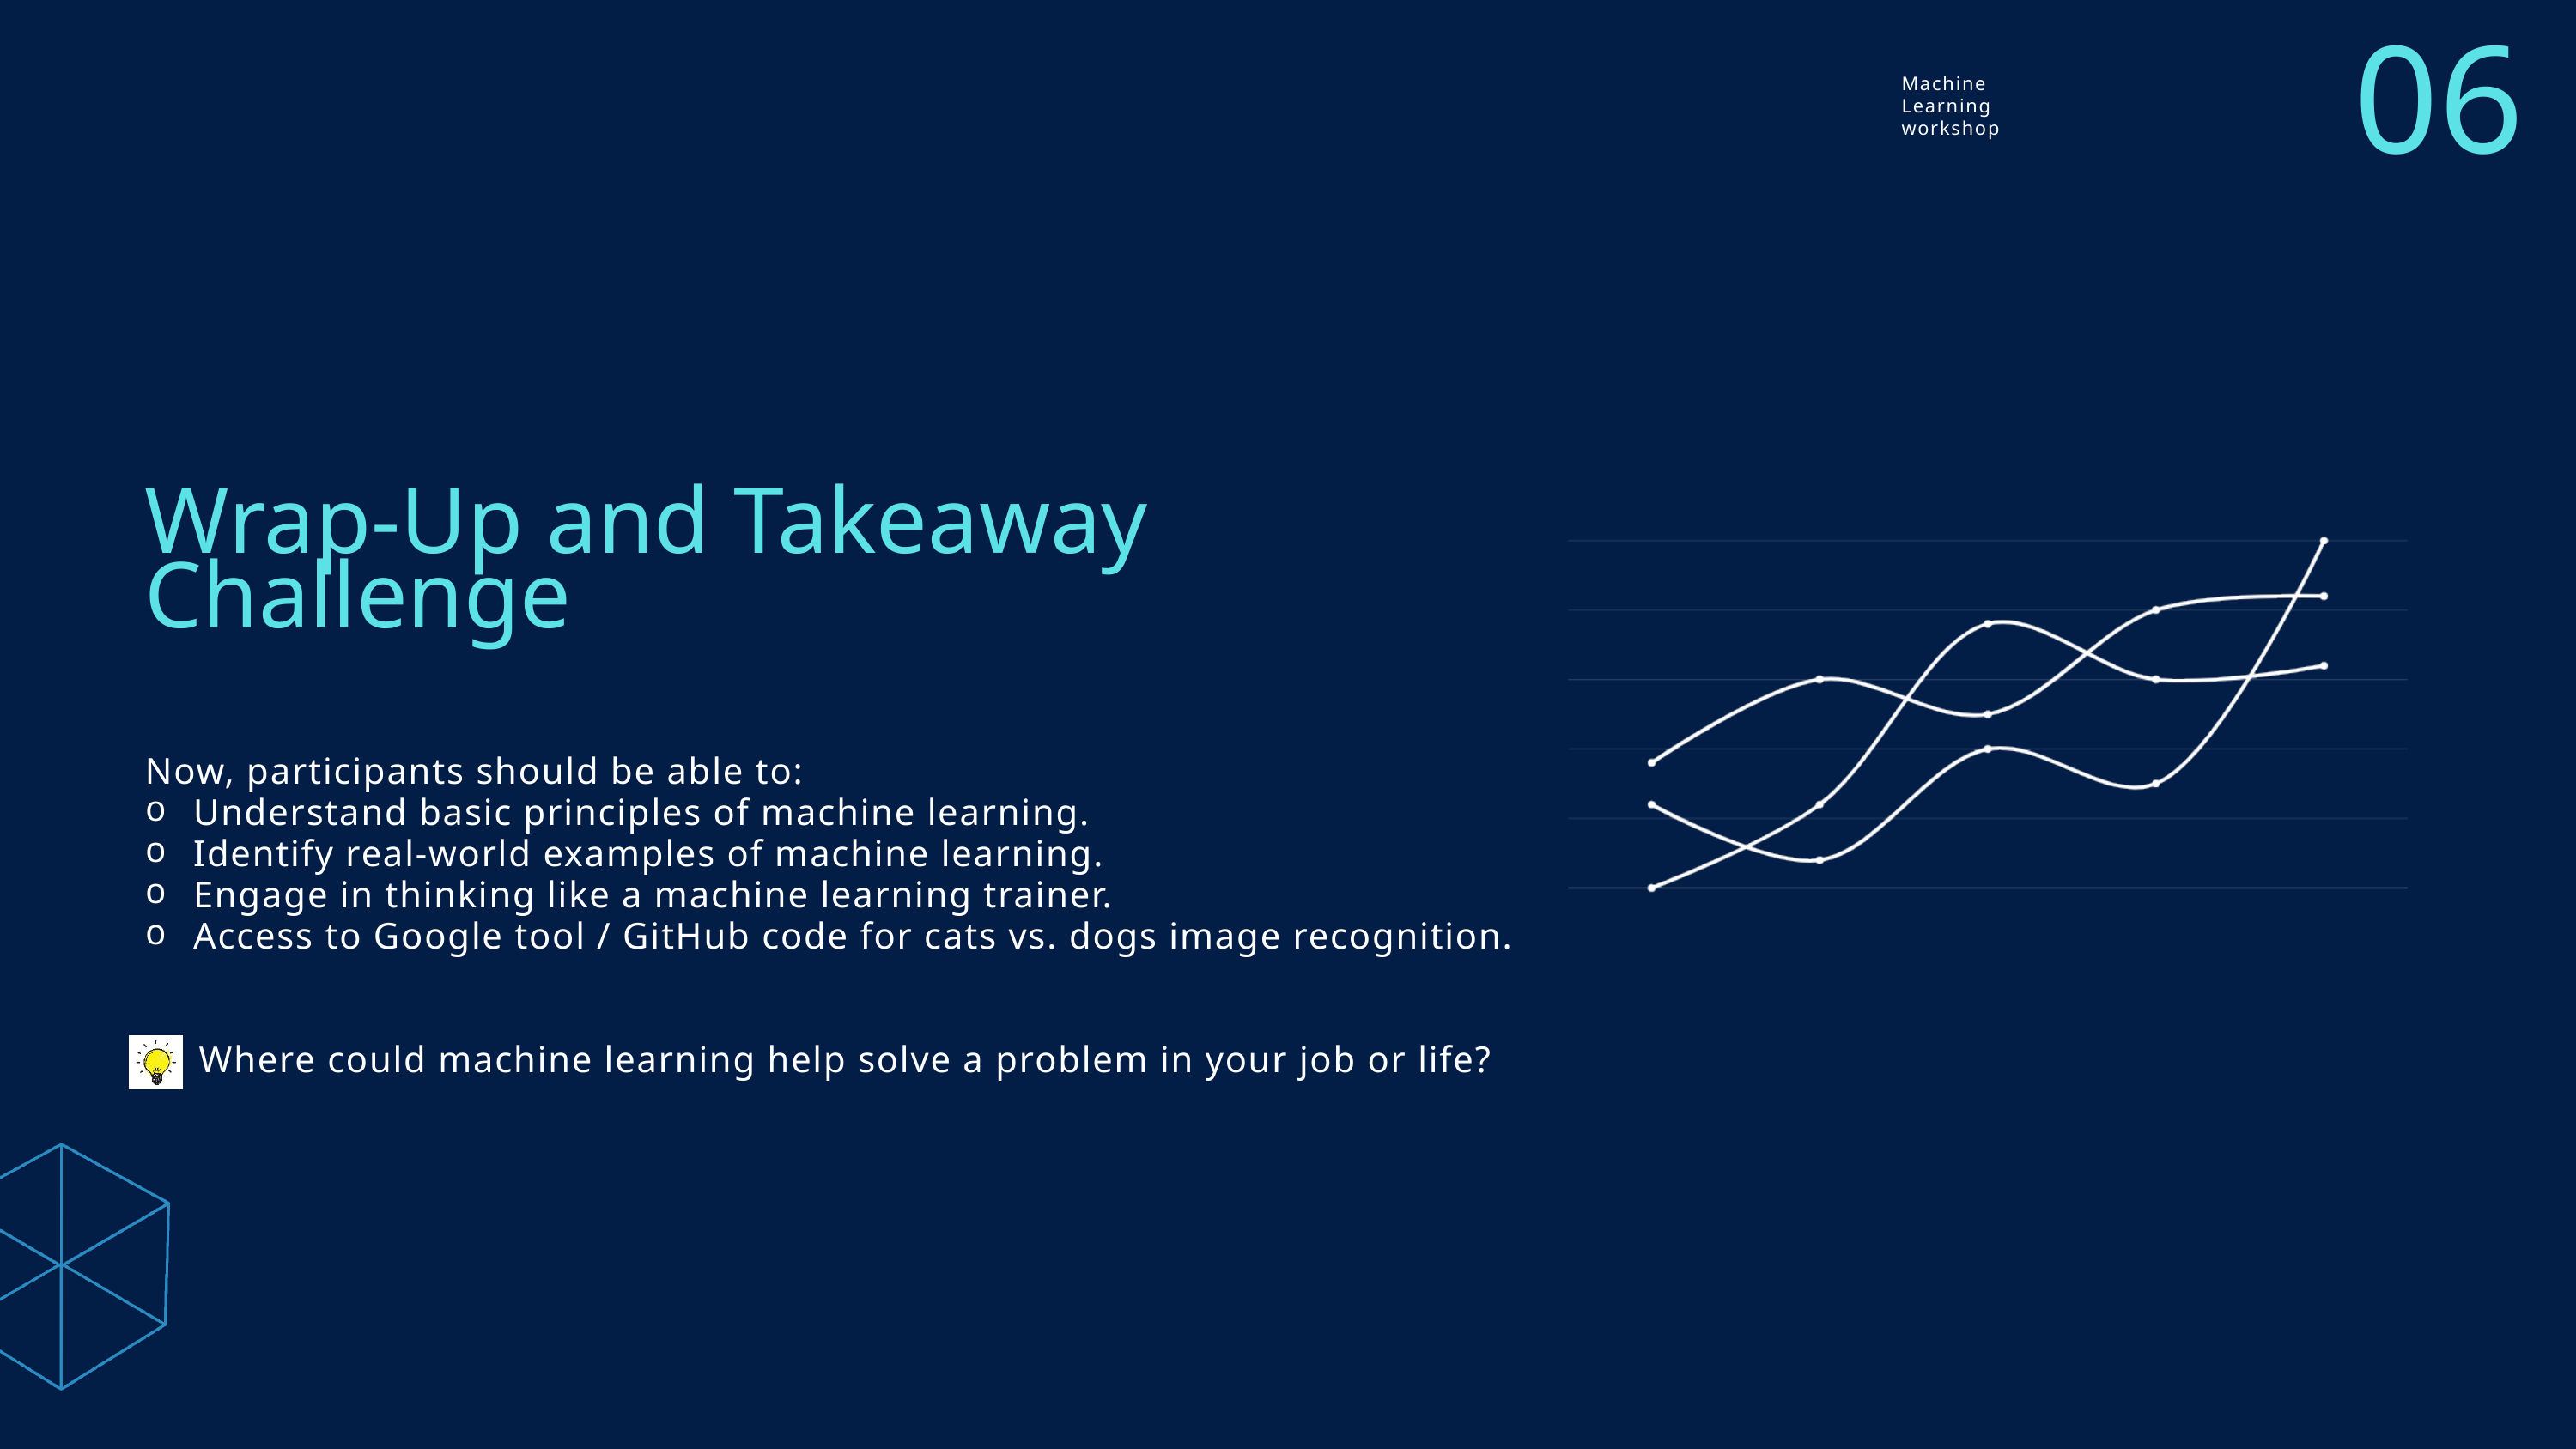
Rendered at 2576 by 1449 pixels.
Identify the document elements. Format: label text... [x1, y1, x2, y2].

picture [0, 1143, 170, 1391]
text_box Machine Learning workshop [1888, 64, 2211, 146]
text_box Now, participants should be able to: Understand basic principles of machine learning. Identify real-world examples of machine learning. Engage in thinking like a machine learning trainer. Access to Google tool / GitHub code for cats vs. dogs image recognition. Where could machine learning help solve a problem in your job or life? [144, 750, 1546, 1080]
text_box 06 [2087, 31, 2524, 184]
picture [1484, 451, 2494, 979]
picture [128, 1034, 183, 1089]
text_box Wrap-Up and Takeaway Challenge [144, 496, 1479, 646]
